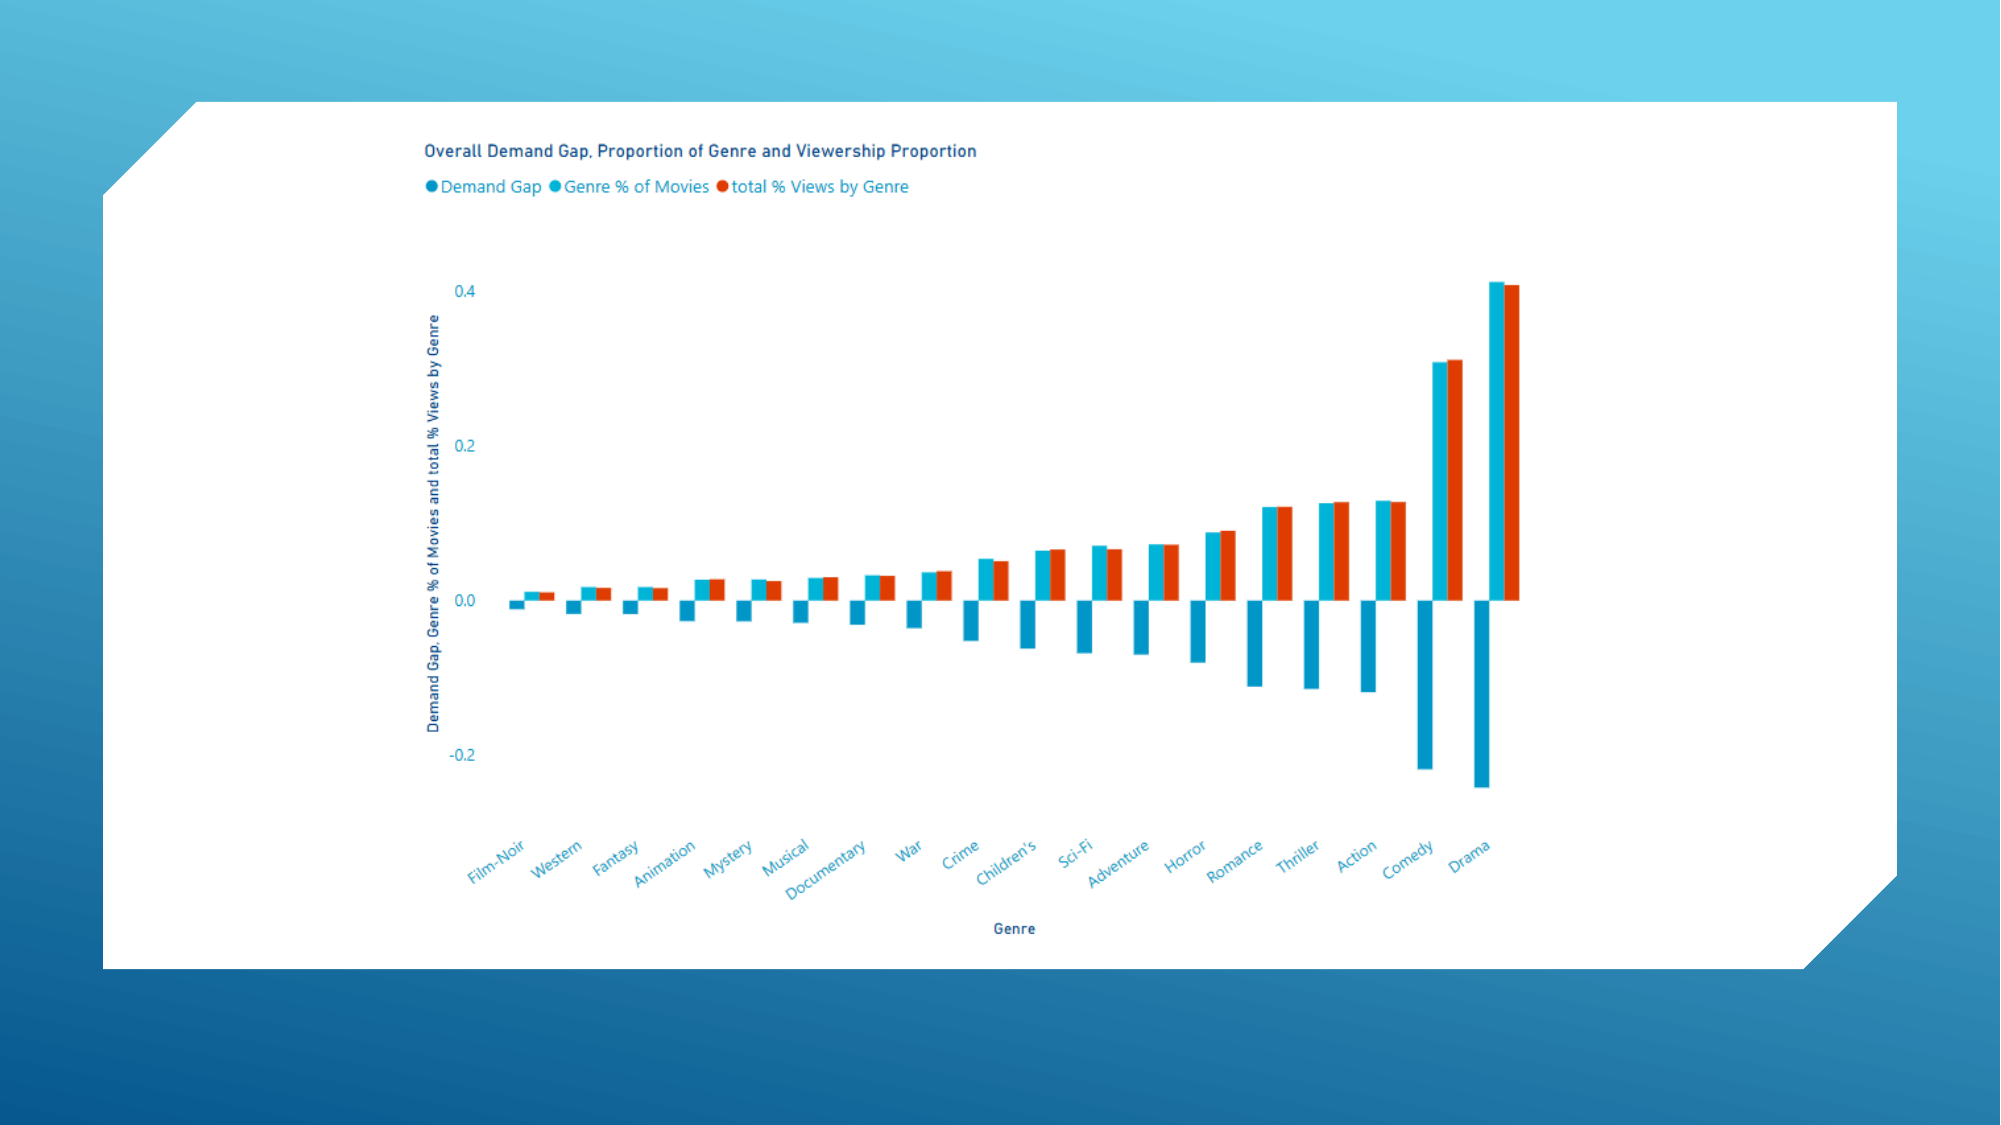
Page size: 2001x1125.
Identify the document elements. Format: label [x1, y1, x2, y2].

text_box [1510, 485, 2000, 1013]
text_box [101, 100, 1899, 971]
text_box [0, 0, 2000, 1125]
list [404, 128, 1596, 943]
